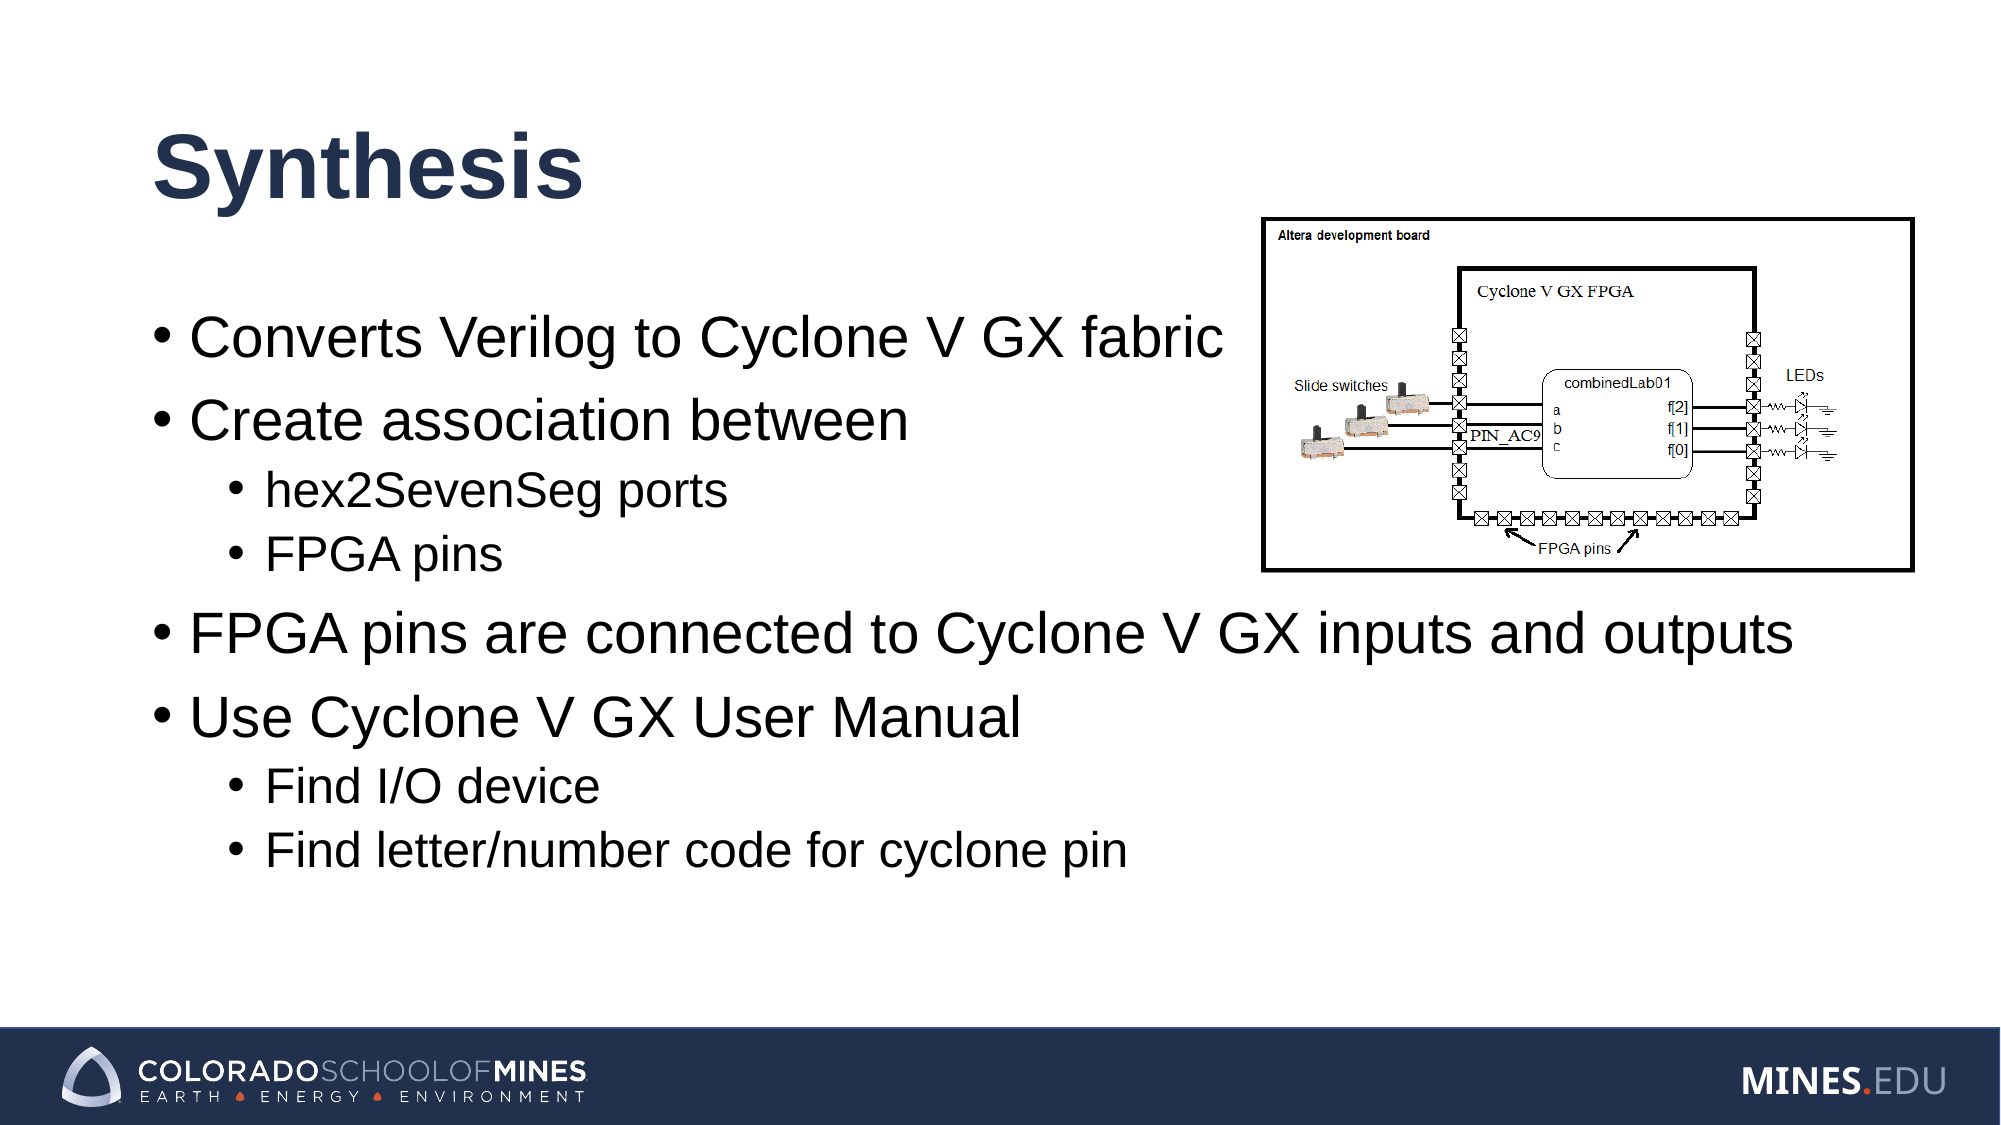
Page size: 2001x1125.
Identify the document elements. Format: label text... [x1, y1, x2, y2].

list Converts Verilog to Cyclone V GX fabric Create association between hex2SevenSeg ports FPGA pins FPGA pins are connected to Cyclone V GX inputs and outputs Use Cyclone V GX User Manual Find I/O device Find letter/number code for cyclone pin [137, 299, 1863, 1014]
picture [62, 1046, 588, 1107]
title Synthesis [137, 59, 1863, 278]
picture [1251, 205, 1943, 577]
